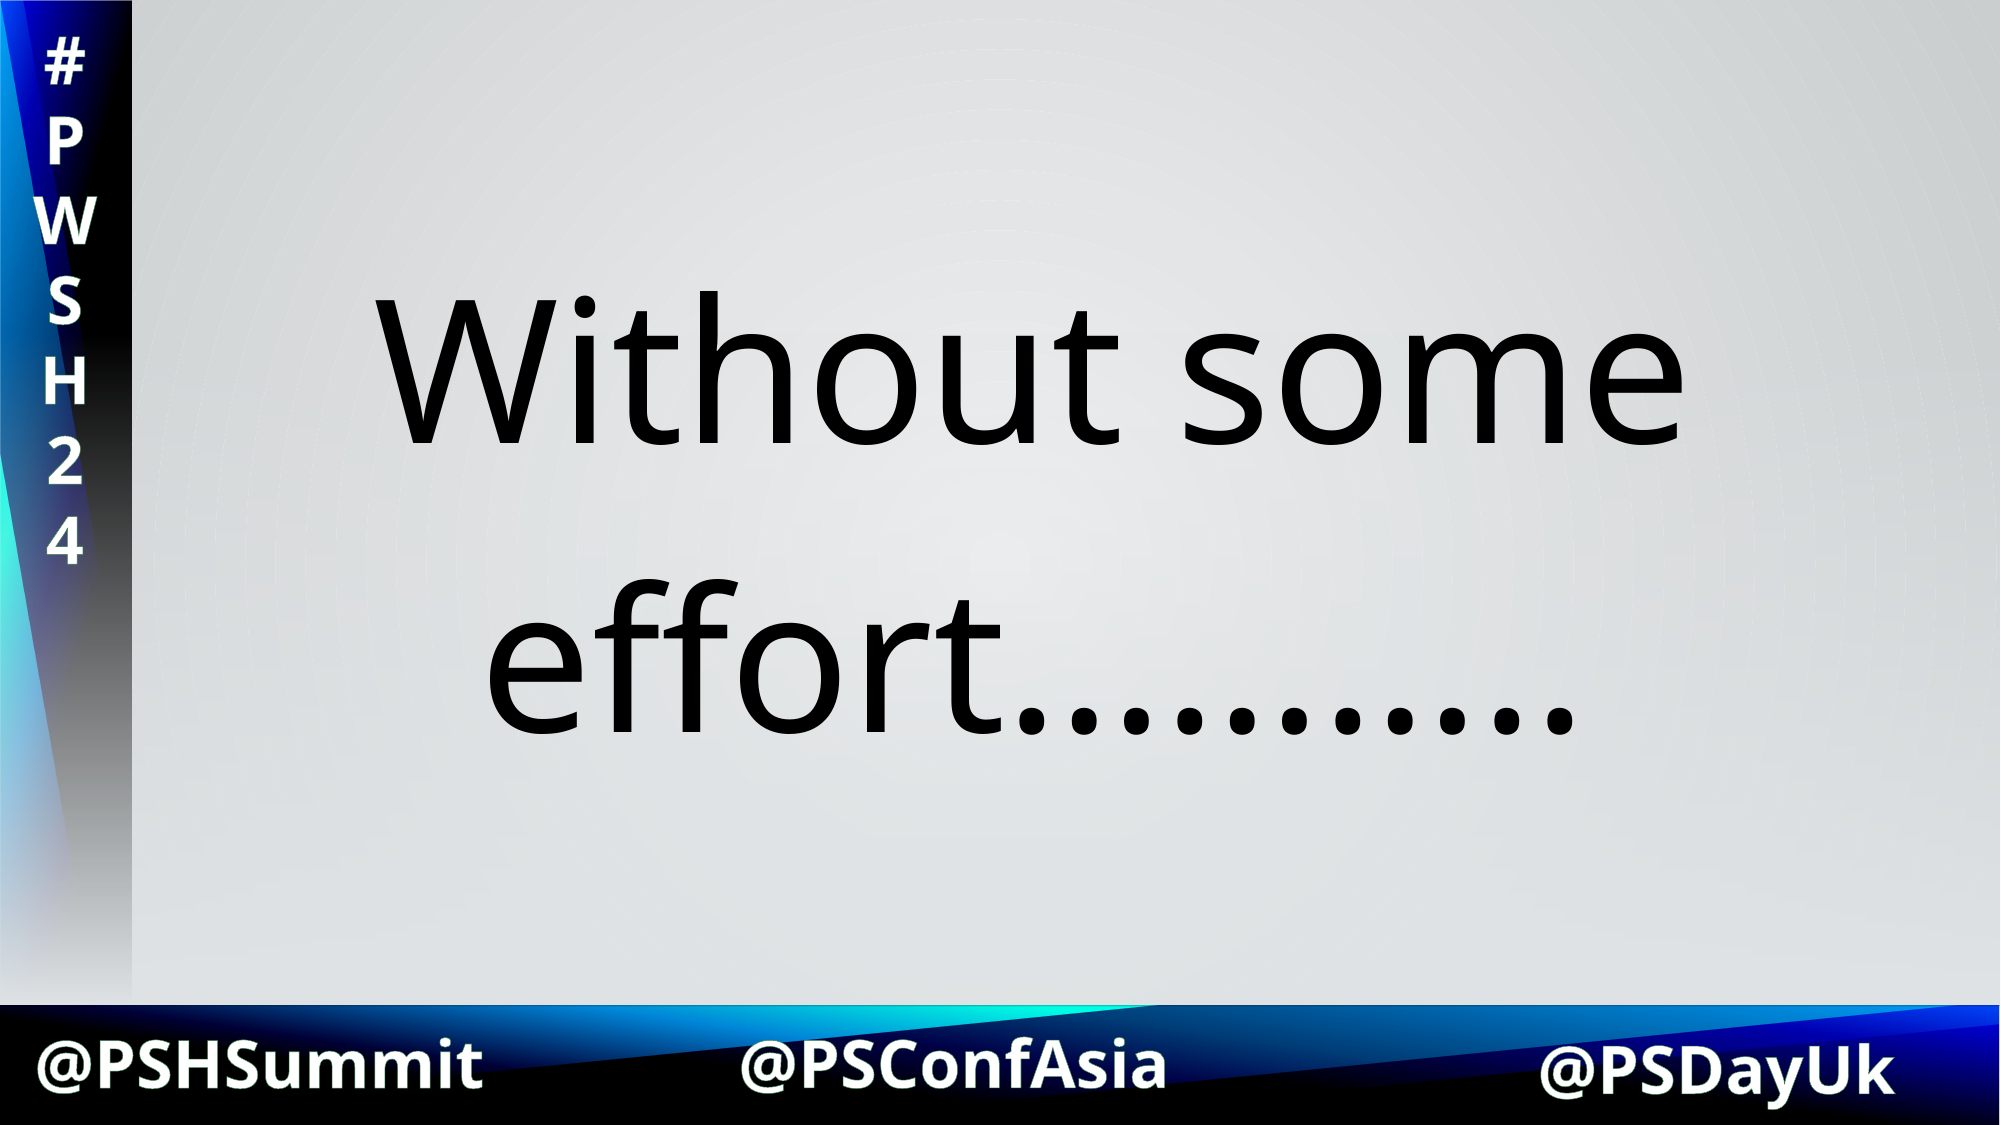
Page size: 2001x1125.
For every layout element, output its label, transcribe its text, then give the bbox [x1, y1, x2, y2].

list Without some effort……….. [168, 188, 1898, 422]
picture [56, 384, 74, 396]
picture [0, 1005, 1999, 1125]
picture [1, 2, 132, 396]
